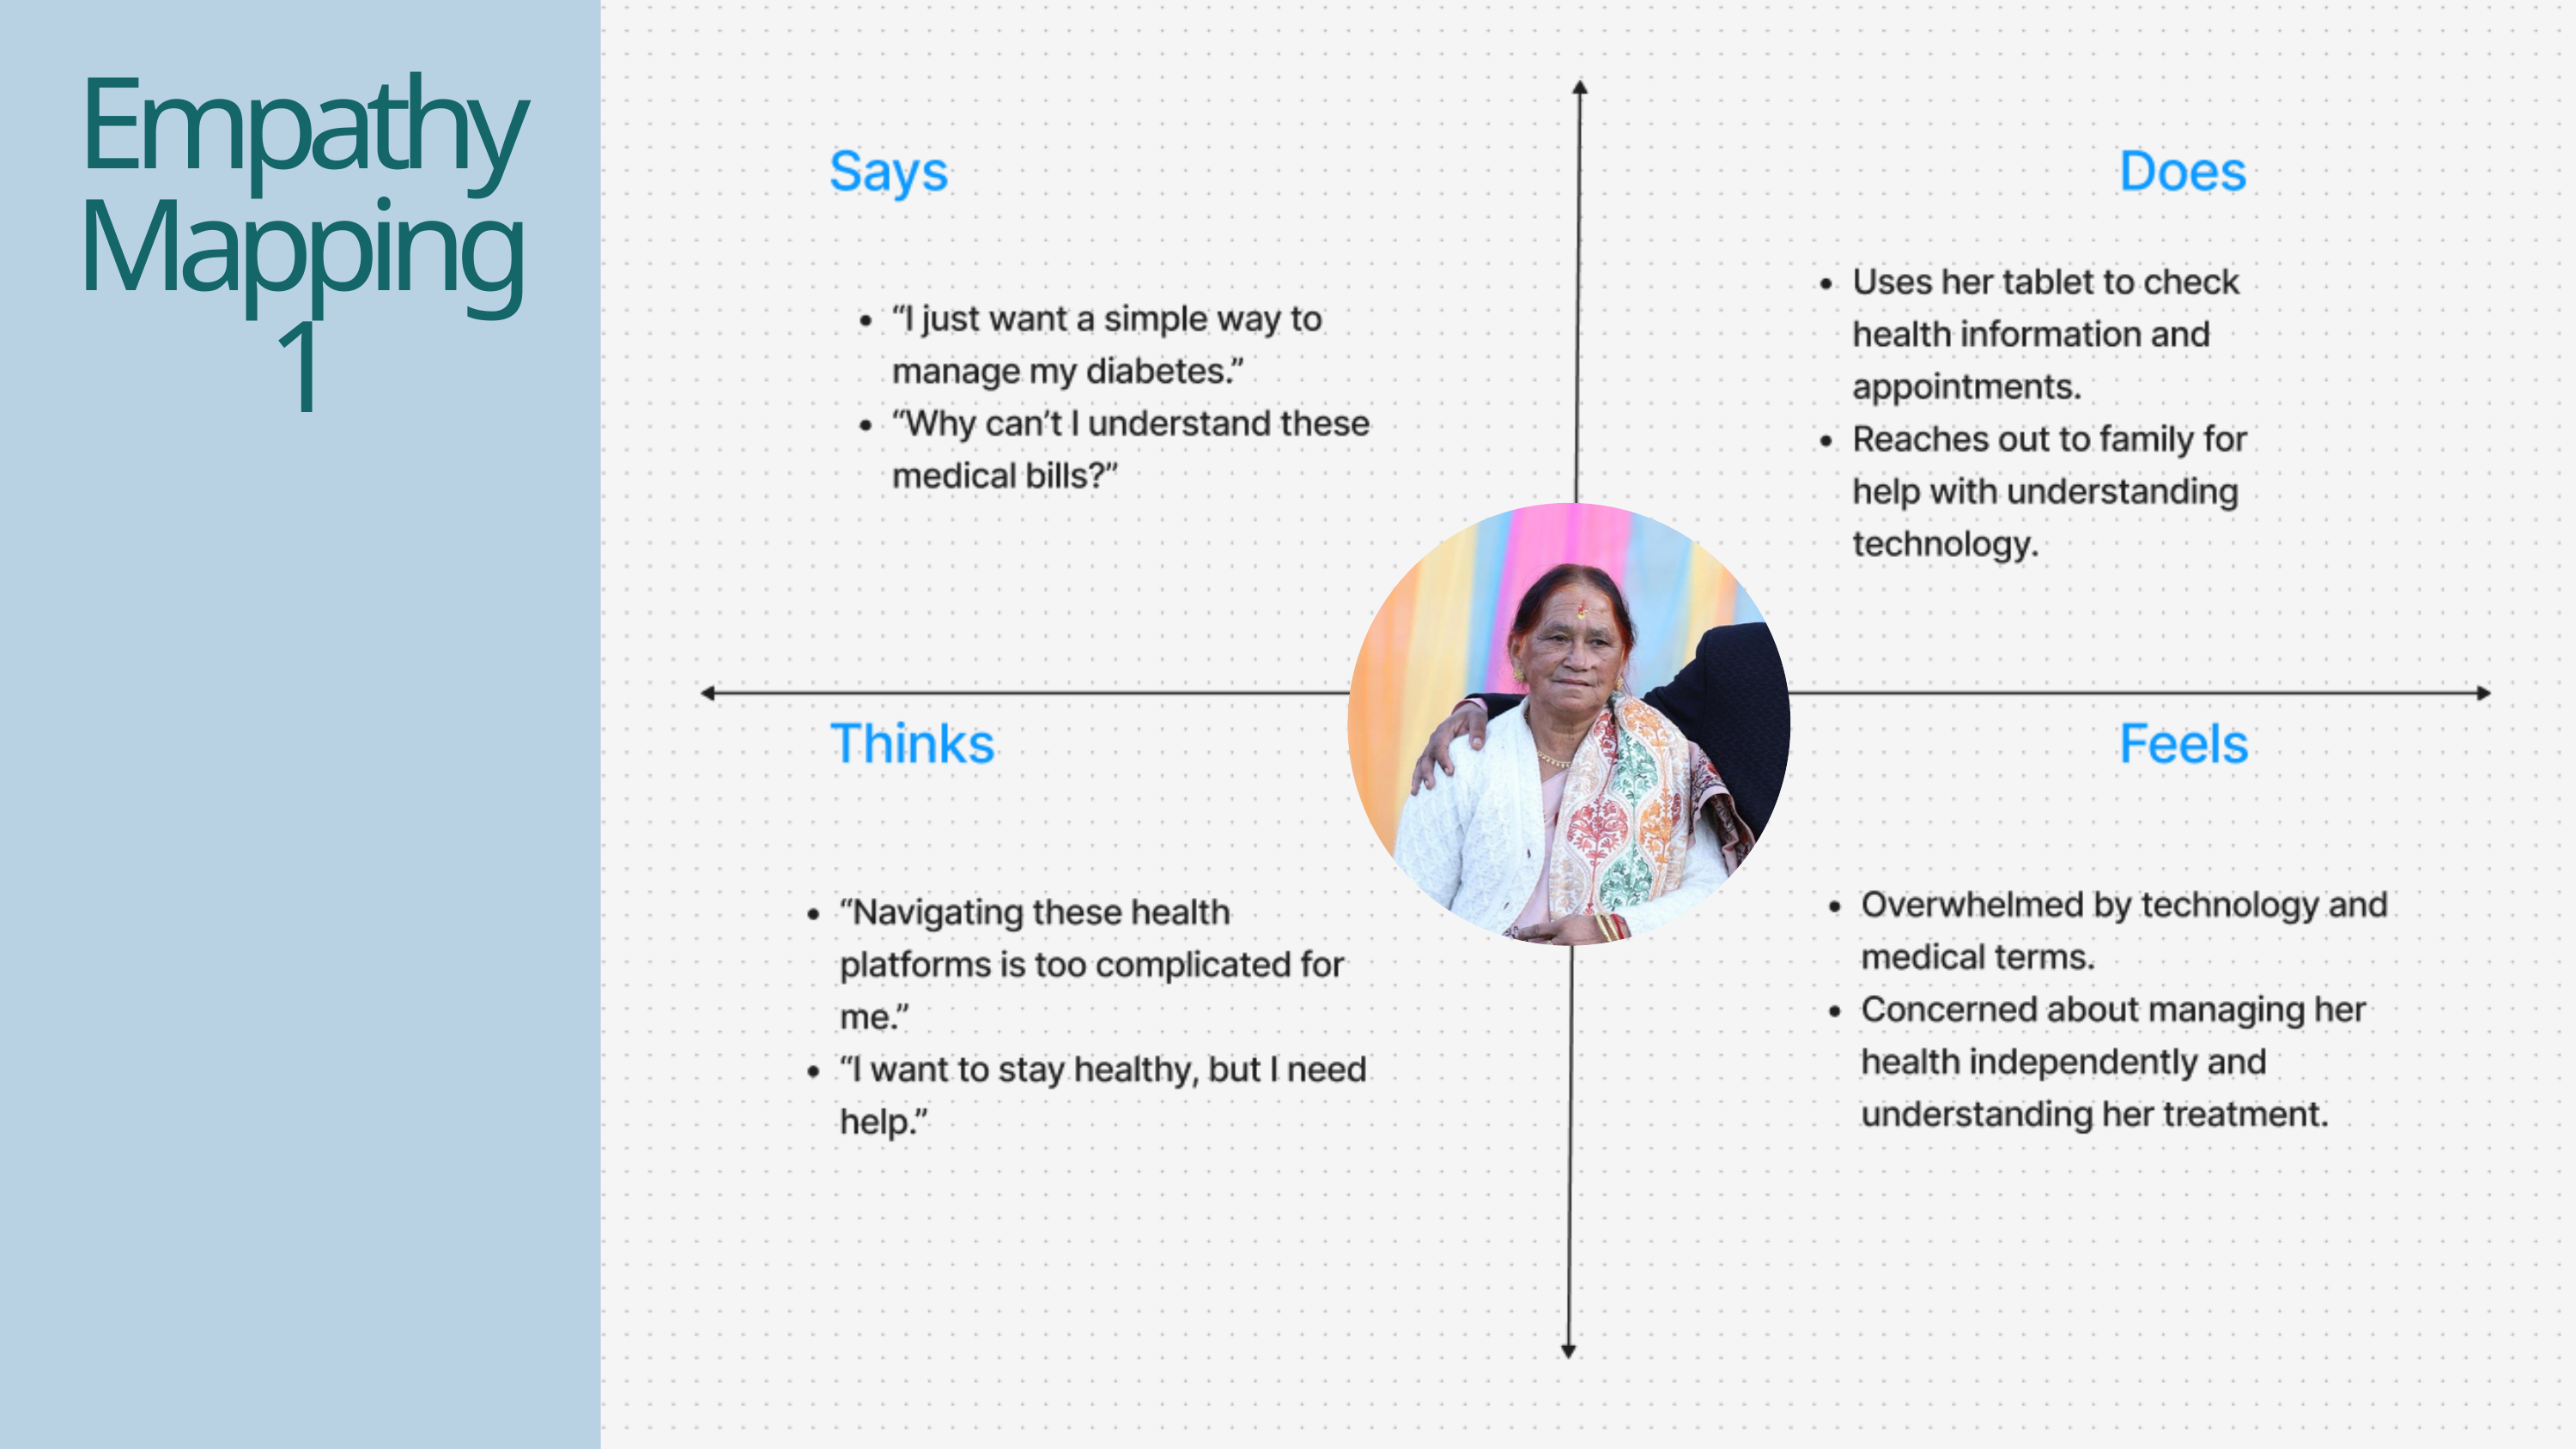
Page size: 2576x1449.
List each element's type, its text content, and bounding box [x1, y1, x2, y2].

text_box Empathy Mapping 1 [26, 71, 581, 438]
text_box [1347, 502, 1791, 946]
text_box [600, 0, 2576, 1449]
